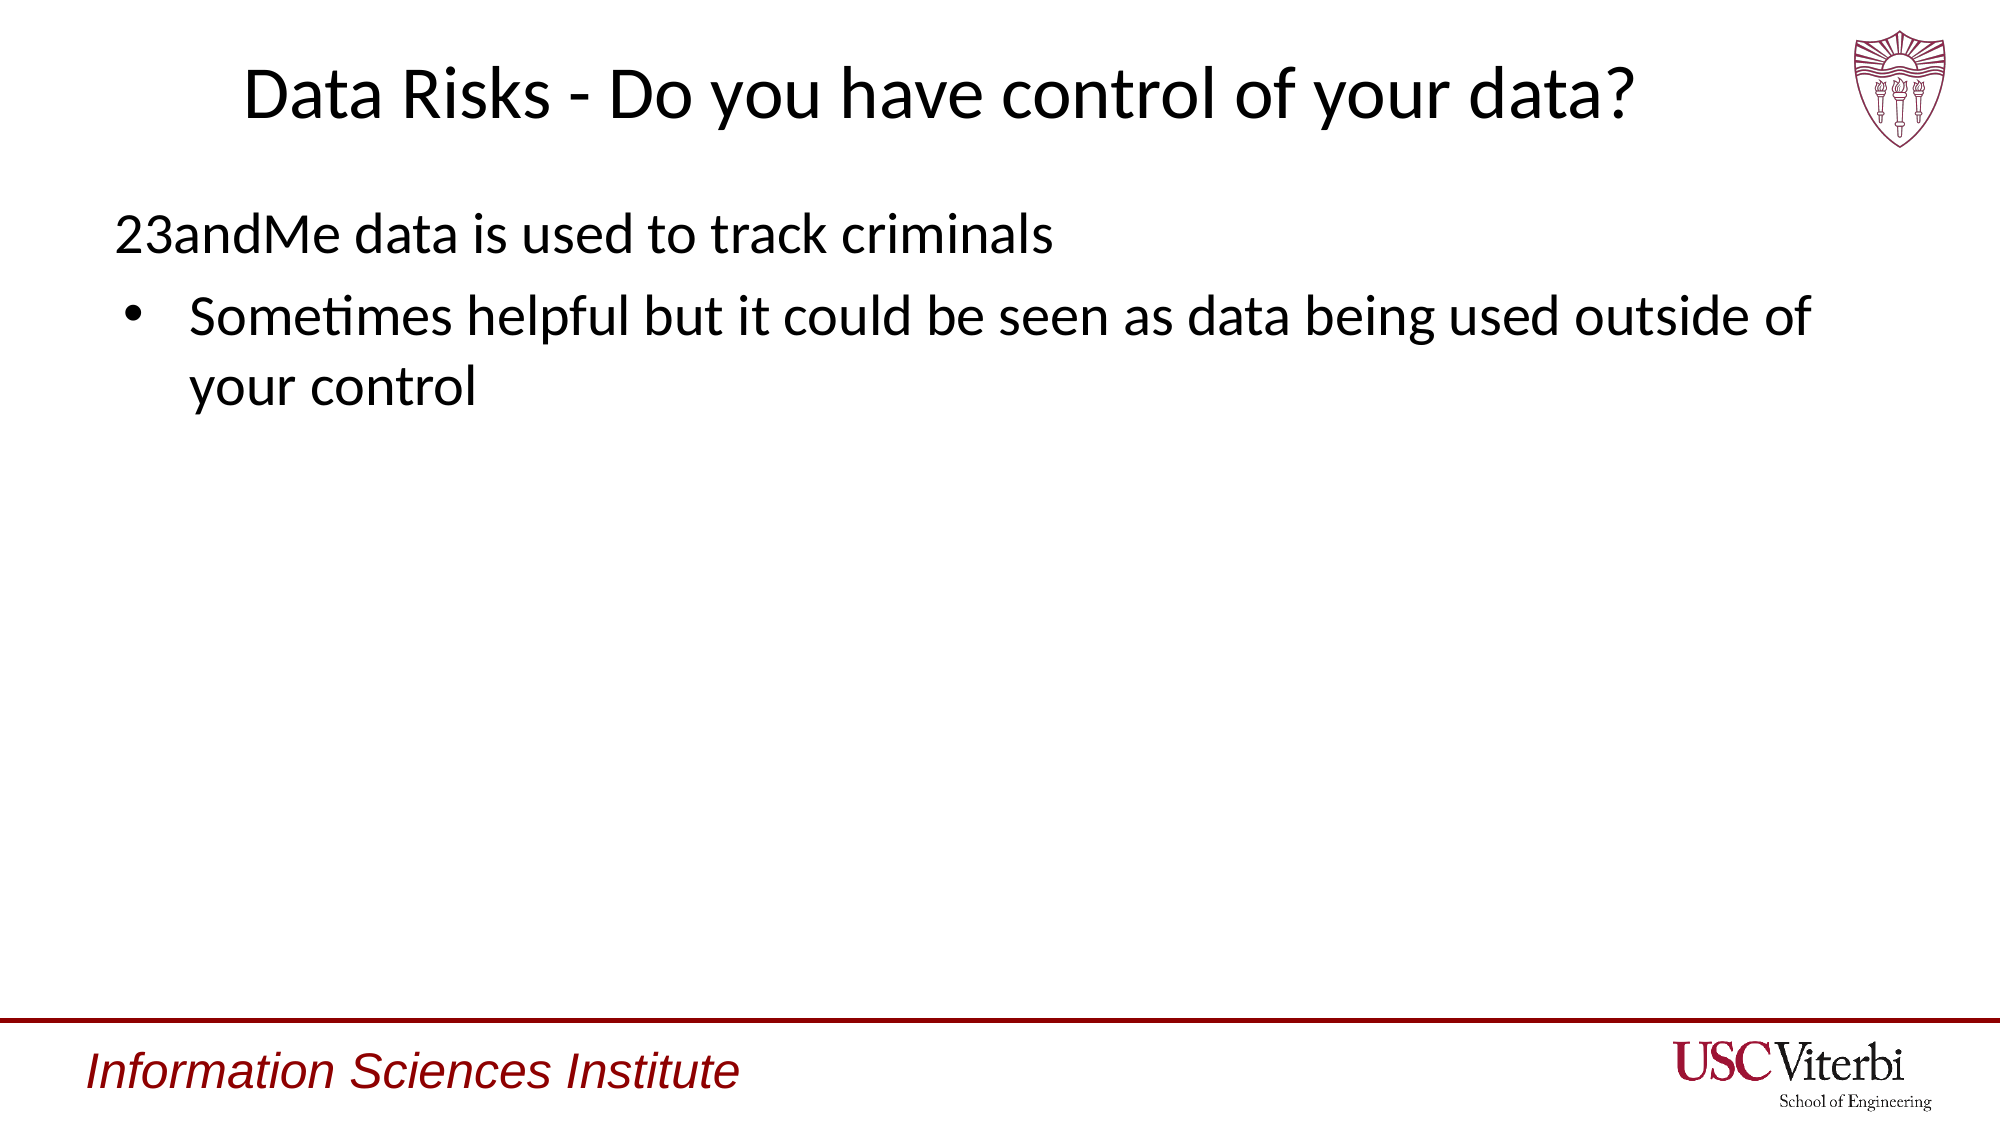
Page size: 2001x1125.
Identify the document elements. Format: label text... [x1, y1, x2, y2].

list 23andMe data is used to track criminals Sometimes helpful but it could be seen as data being used outside of your control [99, 187, 1902, 1005]
picture [1641, 1027, 1964, 1118]
title Data Risks - Do you have control of your data? [99, 35, 1783, 141]
picture [1824, 13, 1975, 164]
